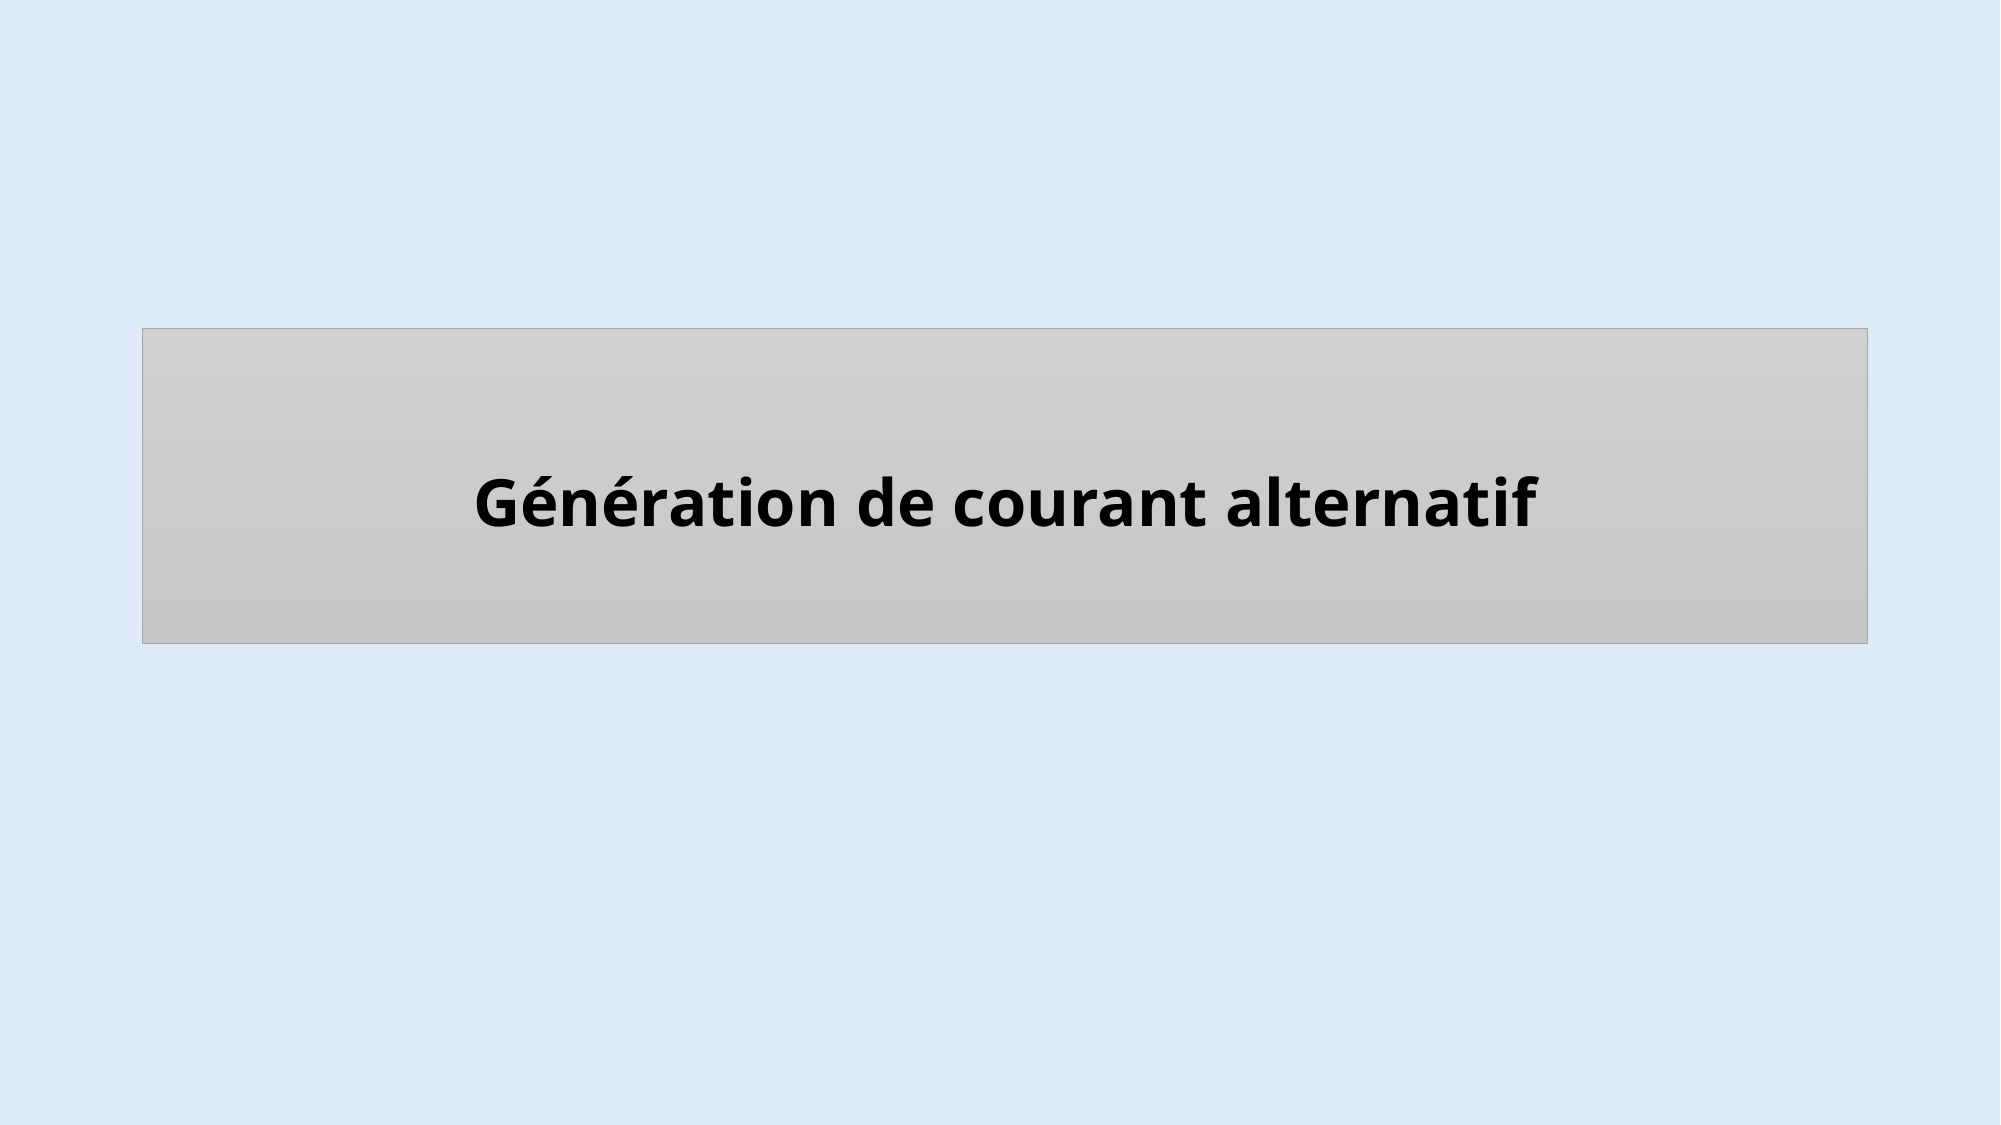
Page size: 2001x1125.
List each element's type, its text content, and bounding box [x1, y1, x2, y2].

title Génération de courant alternatif [142, 328, 1868, 644]
